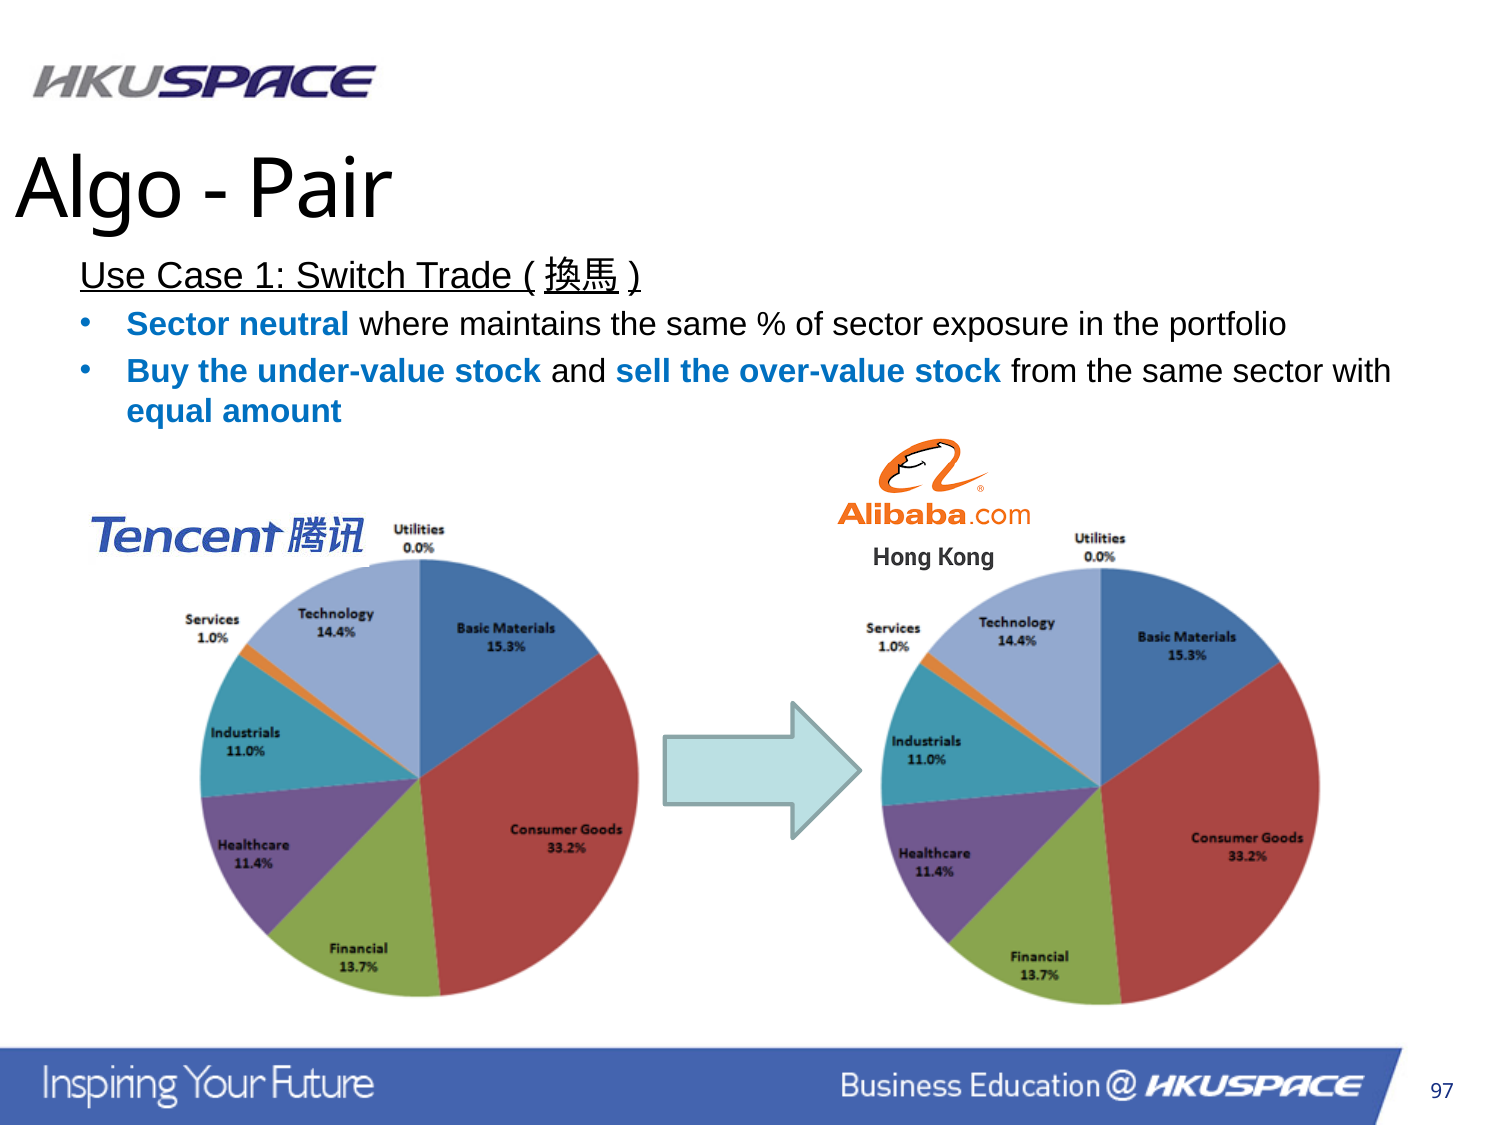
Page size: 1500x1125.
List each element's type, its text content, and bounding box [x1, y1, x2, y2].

text_box Use Case 1: Switch Trade (換馬) Sector neutral where maintains the same % of sector exposure in the portfolio Buy the under-value stock and sell the over-value stock from the same sector with equal amount [64, 243, 1483, 1012]
text_box Algo - Pair [0, 101, 1325, 266]
picture [0, 0, 1500, 1125]
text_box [88, 420, 1389, 1036]
slide_number 97 [1415, 1070, 1499, 1125]
